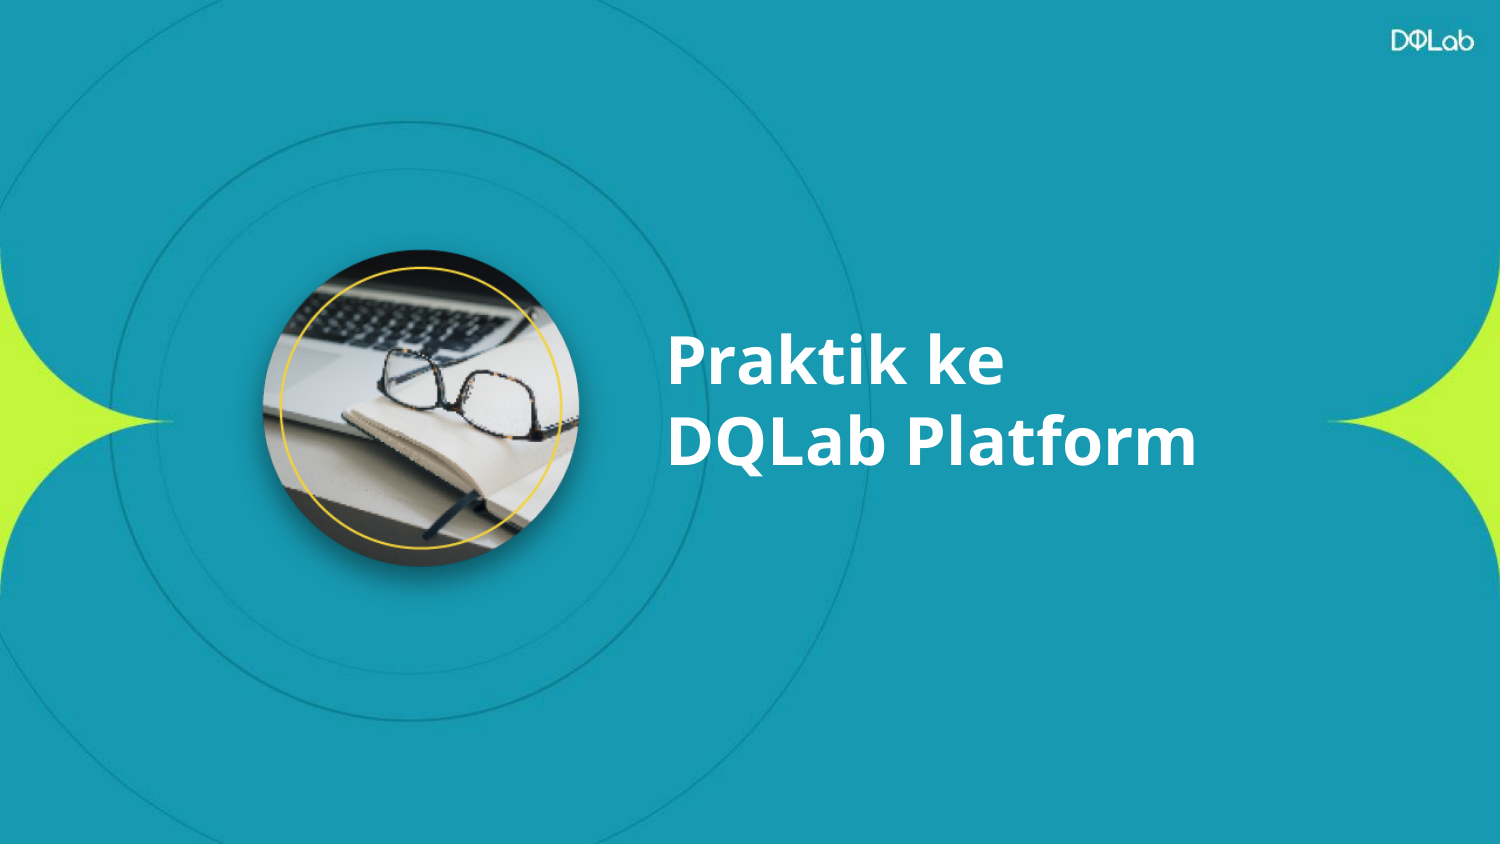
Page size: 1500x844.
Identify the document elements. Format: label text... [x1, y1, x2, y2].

list Praktik ke DQLab Platform [653, 312, 1219, 490]
picture [0, 0, 1500, 844]
